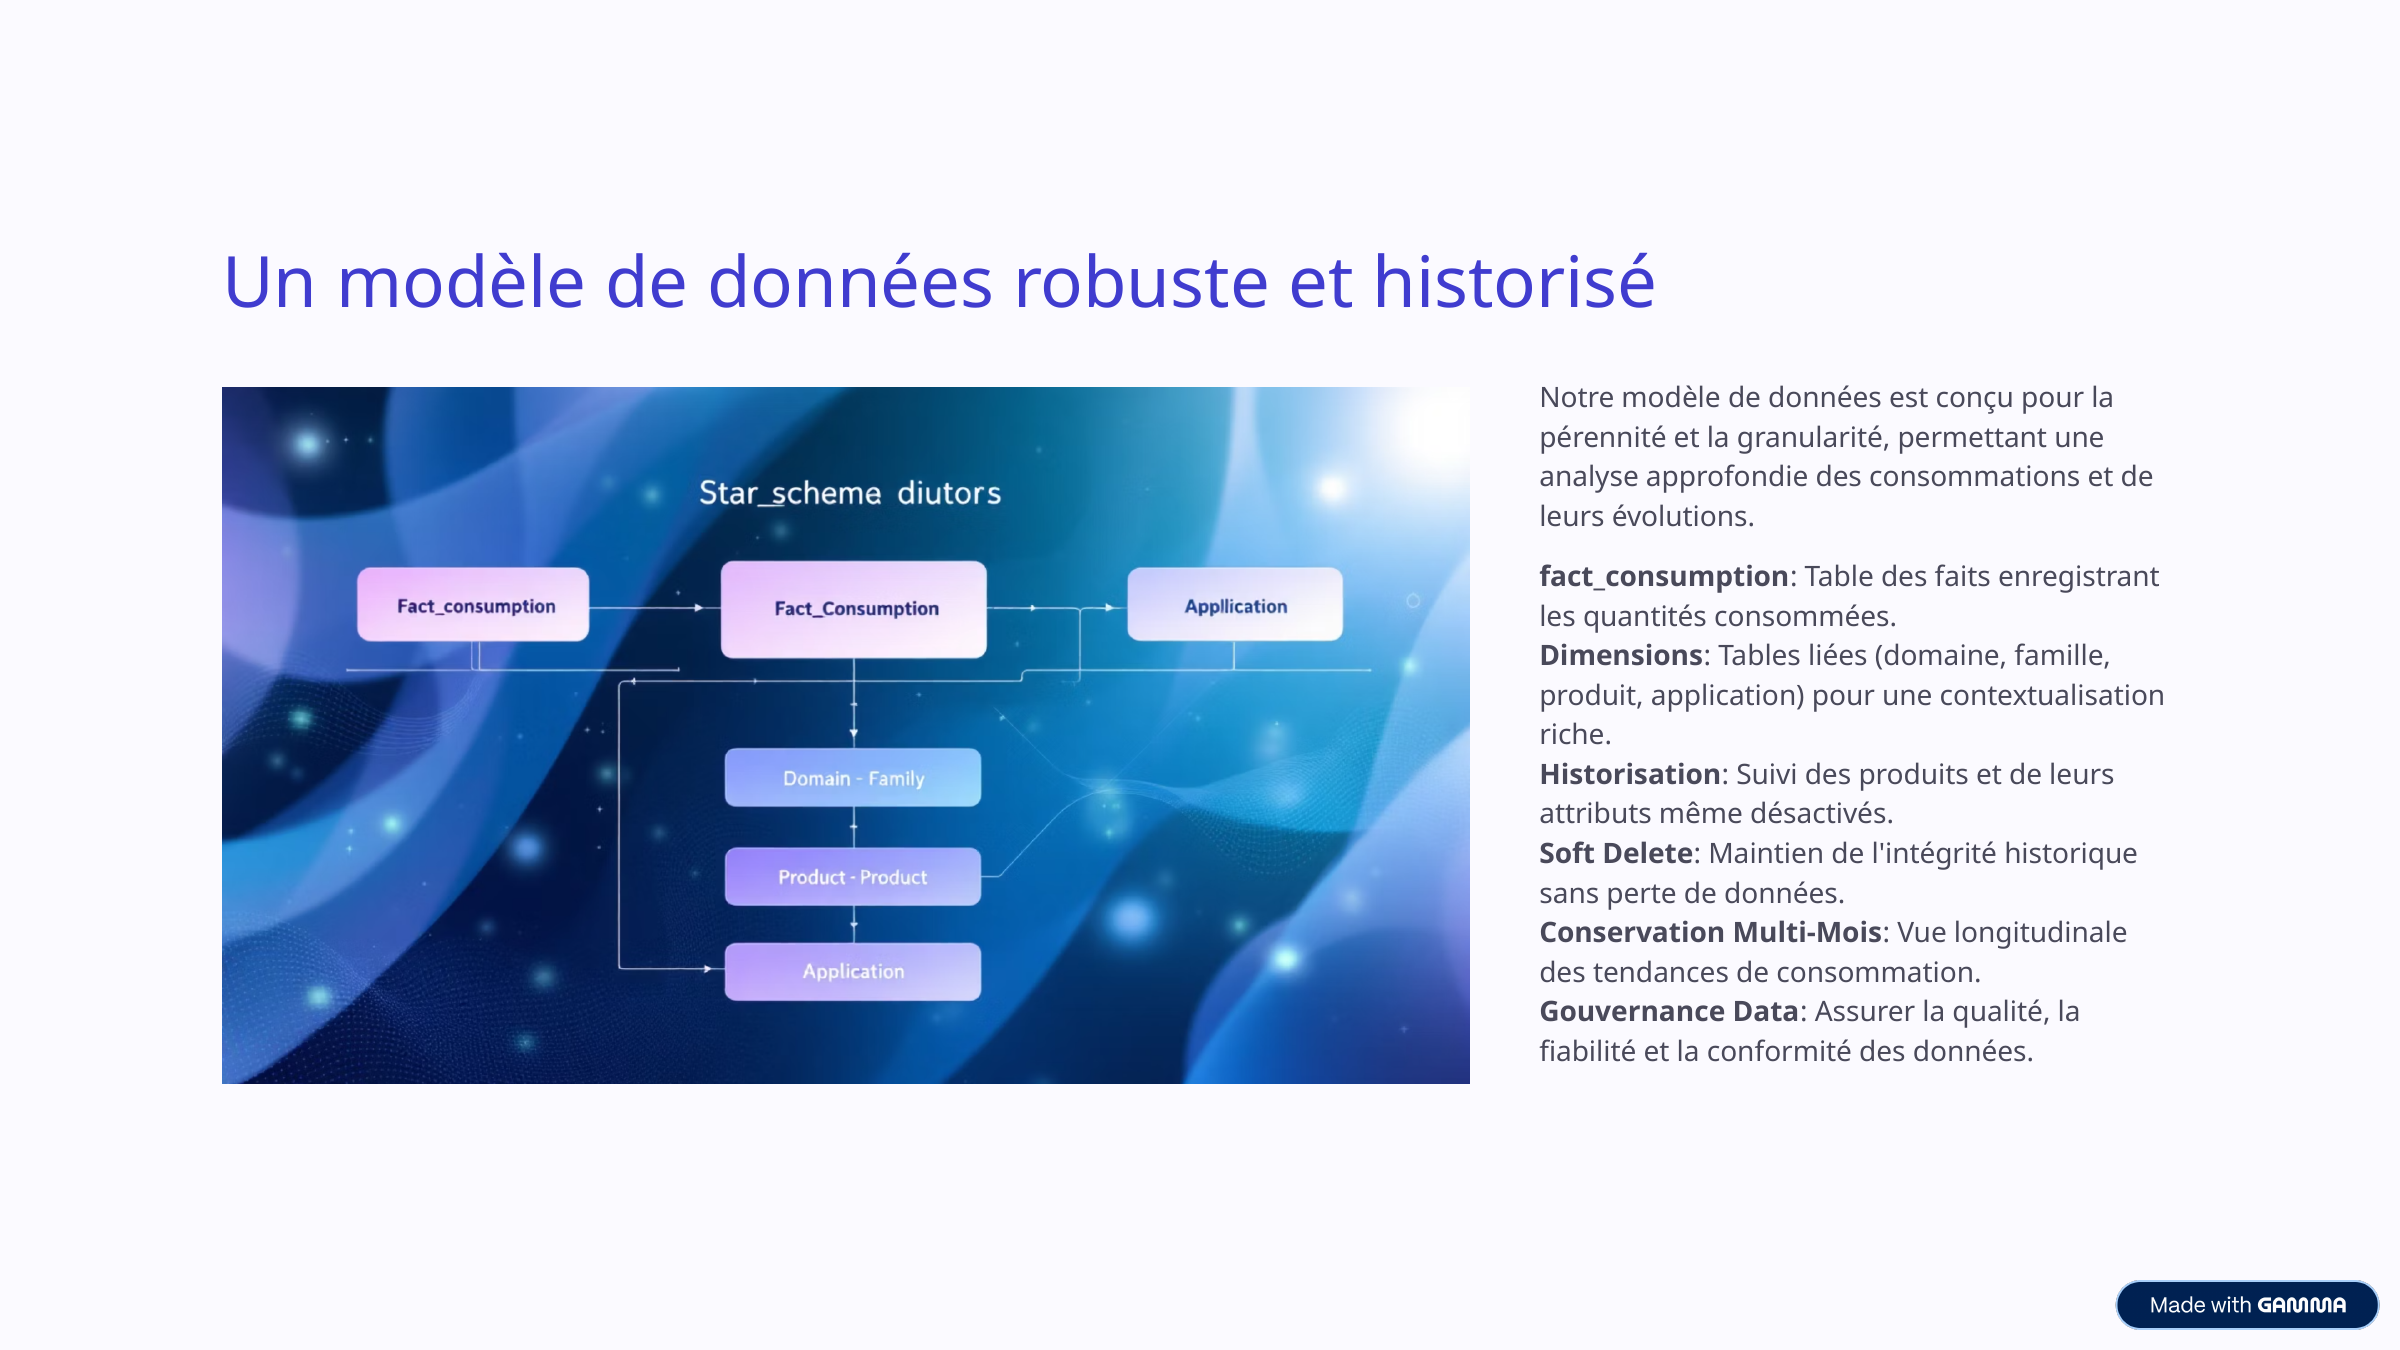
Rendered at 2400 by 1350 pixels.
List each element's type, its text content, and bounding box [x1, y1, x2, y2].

picture [2106, 1271, 2389, 1339]
text_box Un modèle de données robuste et historisé [222, 233, 1769, 322]
text_box fact_consumption: Table des faits enregistrant les quantités consommées. Dimensions: Tables liées (domaine, famille, produit, application) pour une contextualisation riche. Historisation: Suivi des produits et de leurs attributs même désactivés. Soft Delete: Maintien de l'intégrité historique sans perte de données. Conservation Multi-Mois: Vue longitudinale des tendances de consommation. Gouvernance Data: Assurer la qualité, la fiabilité et la conformité des données. [1539, 552, 2179, 1110]
picture [222, 387, 1470, 1084]
text_box Notre modèle de données est conçu pour la pérennité et la granularité, permettant une analyse approfondie des consommations et de leurs évolutions. [1539, 373, 2179, 534]
picture [958, 447, 964, 468]
